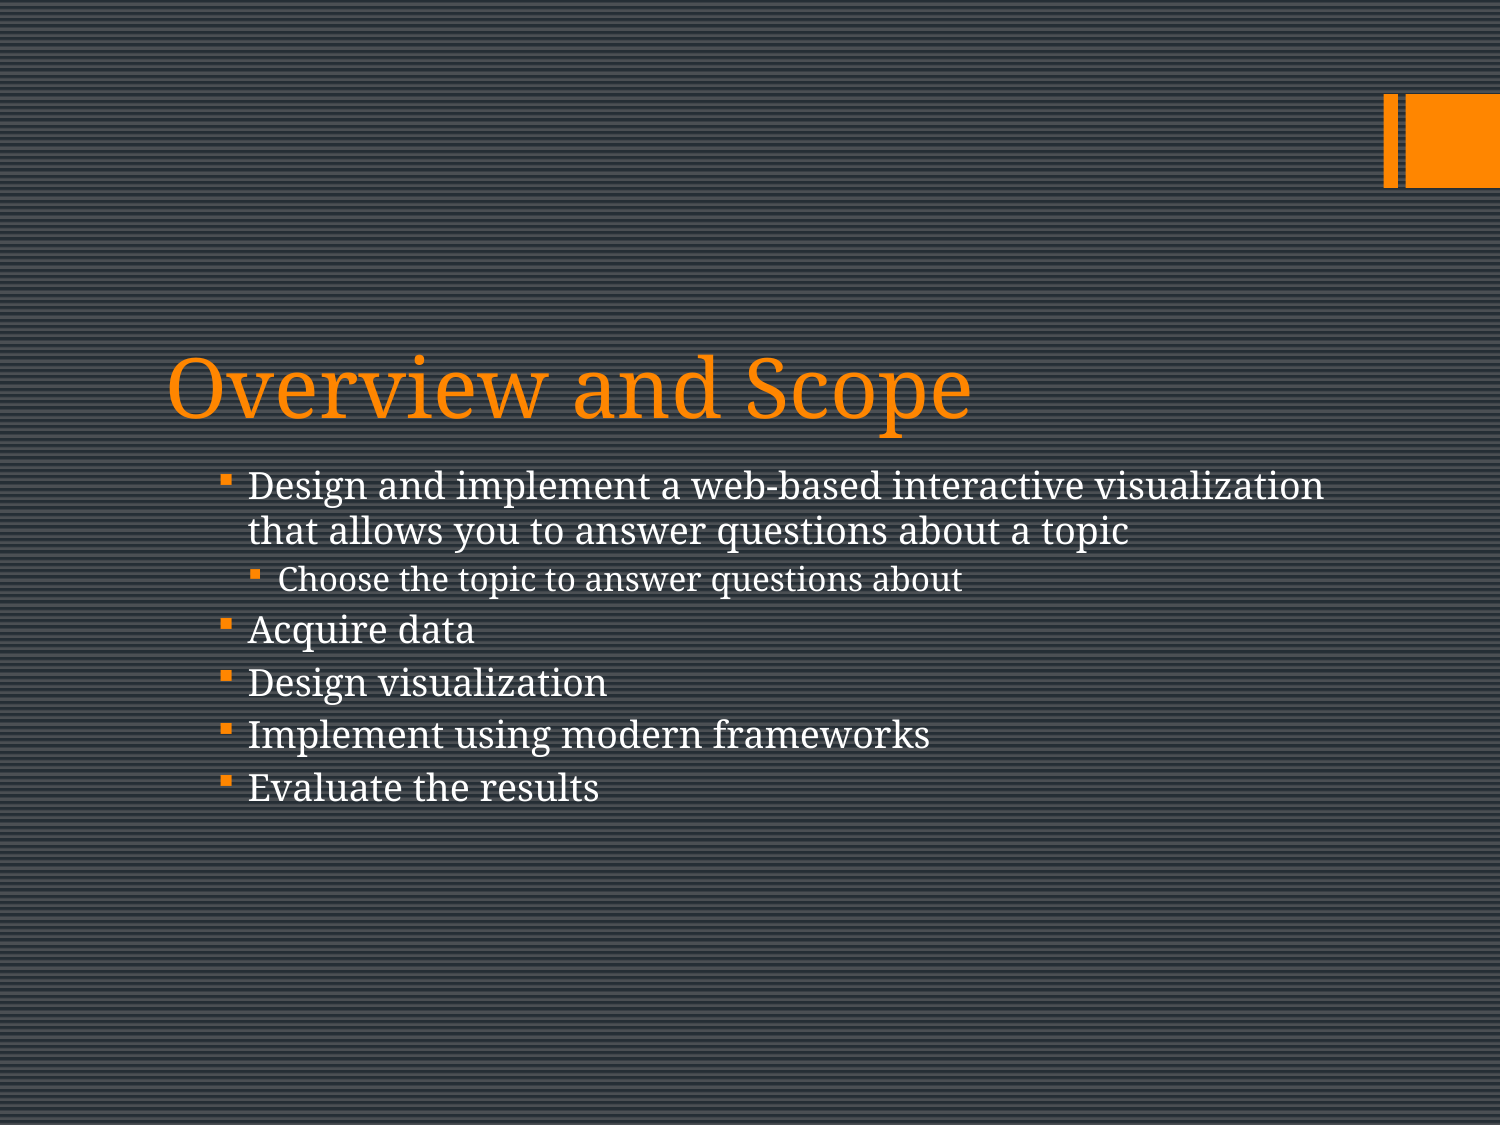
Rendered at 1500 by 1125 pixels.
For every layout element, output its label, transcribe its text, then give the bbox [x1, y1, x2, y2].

title Overview and Scope [150, 253, 1350, 443]
list Design and implement a web-based interactive visualization that allows you to answer questions about a topic Choose the topic to answer questions about Acquire data Design visualization Implement using modern frameworks Evaluate the results [150, 454, 1350, 1035]
